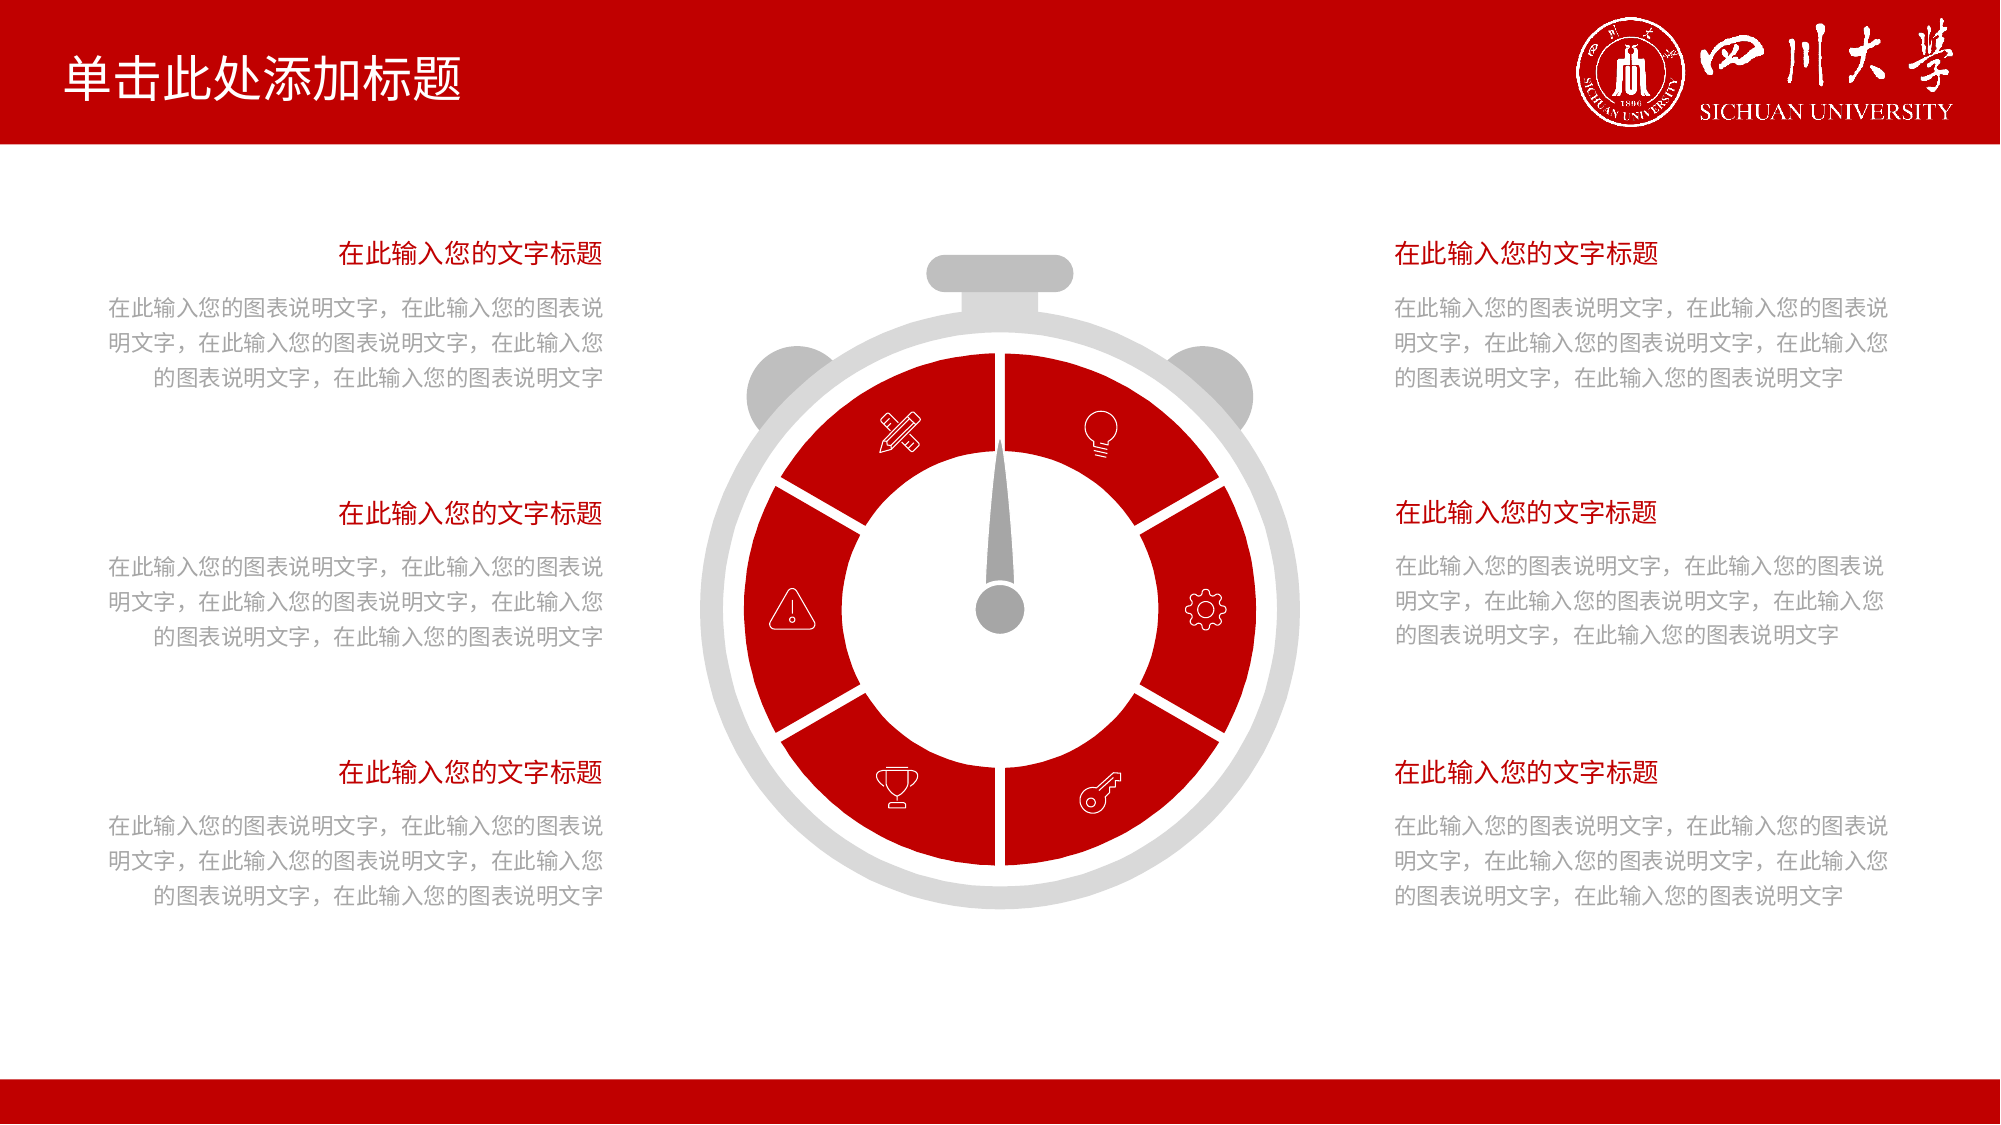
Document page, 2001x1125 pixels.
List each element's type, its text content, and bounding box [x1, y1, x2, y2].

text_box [700, 254, 1300, 910]
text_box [975, 379, 1223, 497]
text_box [822, 320, 996, 535]
title 单击此处添加标题 [47, 32, 1773, 131]
text_box 在此输入您的文字标题 在此输入您的图表说明文字，在此输入您的图表说明文字，在此输入您的图表说明文字，在此输入您的图表说明文字，在此输入您的图表说明文字 [1374, 218, 1910, 408]
text_box 在此输入您的文字标题 在此输入您的图表说明文字，在此输入您的图表说明文字，在此输入您的图表说明文字，在此输入您的图表说明文字，在此输入您的图表说明文字 [1374, 736, 1910, 926]
picture [1576, 17, 1953, 127]
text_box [777, 722, 1025, 839]
text_box 在此输入您的文字标题 在此输入您的图表说明文字，在此输入您的图表说明文字，在此输入您的图表说明文字，在此输入您的图表说明文字，在此输入您的图表说明文字 [1375, 477, 1910, 669]
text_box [1004, 684, 1178, 899]
text_box 在此输入您的文字标题 在此输入您的图表说明文字，在此输入您的图表说明文字，在此输入您的图表说明文字，在此输入您的图表说明文字，在此输入您的图表说明文字 [88, 477, 624, 667]
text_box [1116, 490, 1290, 705]
text_box 在此输入您的文字标题 在此输入您的图表说明文字，在此输入您的图表说明文字，在此输入您的图表说明文字，在此输入您的图表说明文字，在此输入您的图表说明文字 [88, 218, 624, 408]
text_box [710, 514, 884, 729]
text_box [973, 437, 1027, 781]
text_box 在此输入您的文字标题 在此输入您的图表说明文字，在此输入您的图表说明文字，在此输入您的图表说明文字，在此输入您的图表说明文字，在此输入您的图表说明文字 [88, 736, 624, 926]
